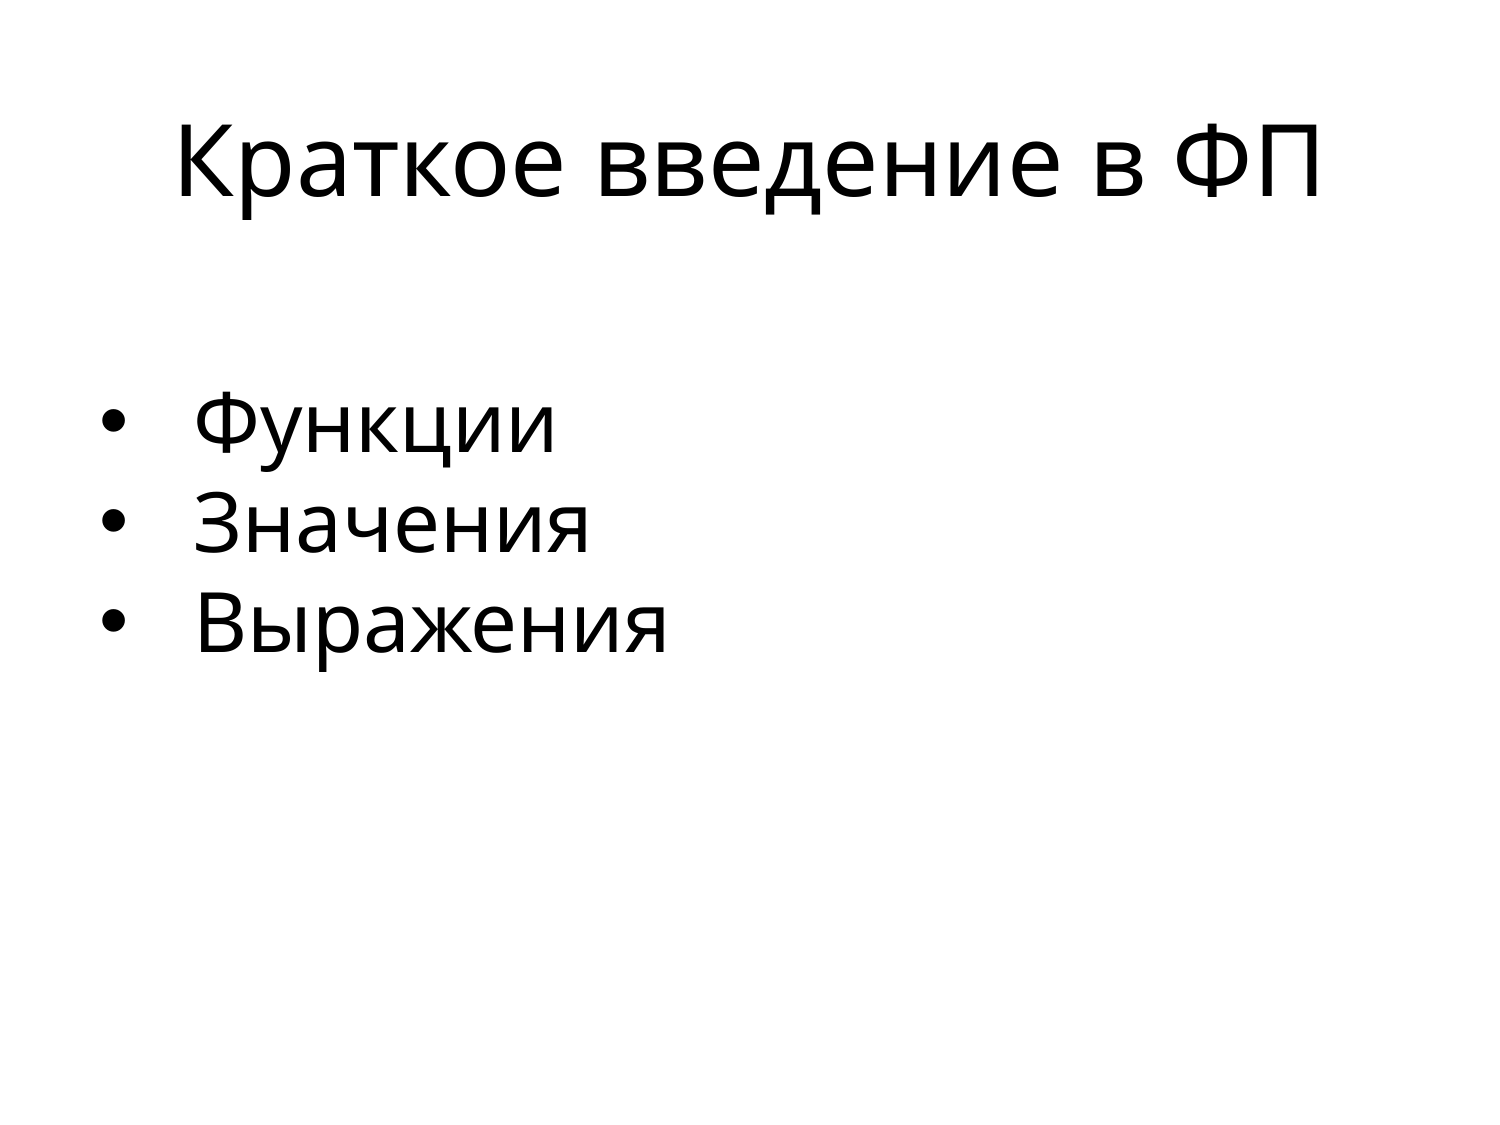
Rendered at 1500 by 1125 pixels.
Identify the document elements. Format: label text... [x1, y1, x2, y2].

text_box Функции Значения Выражения [85, 362, 686, 677]
text_box Краткое введение в ФП [158, 88, 1342, 224]
